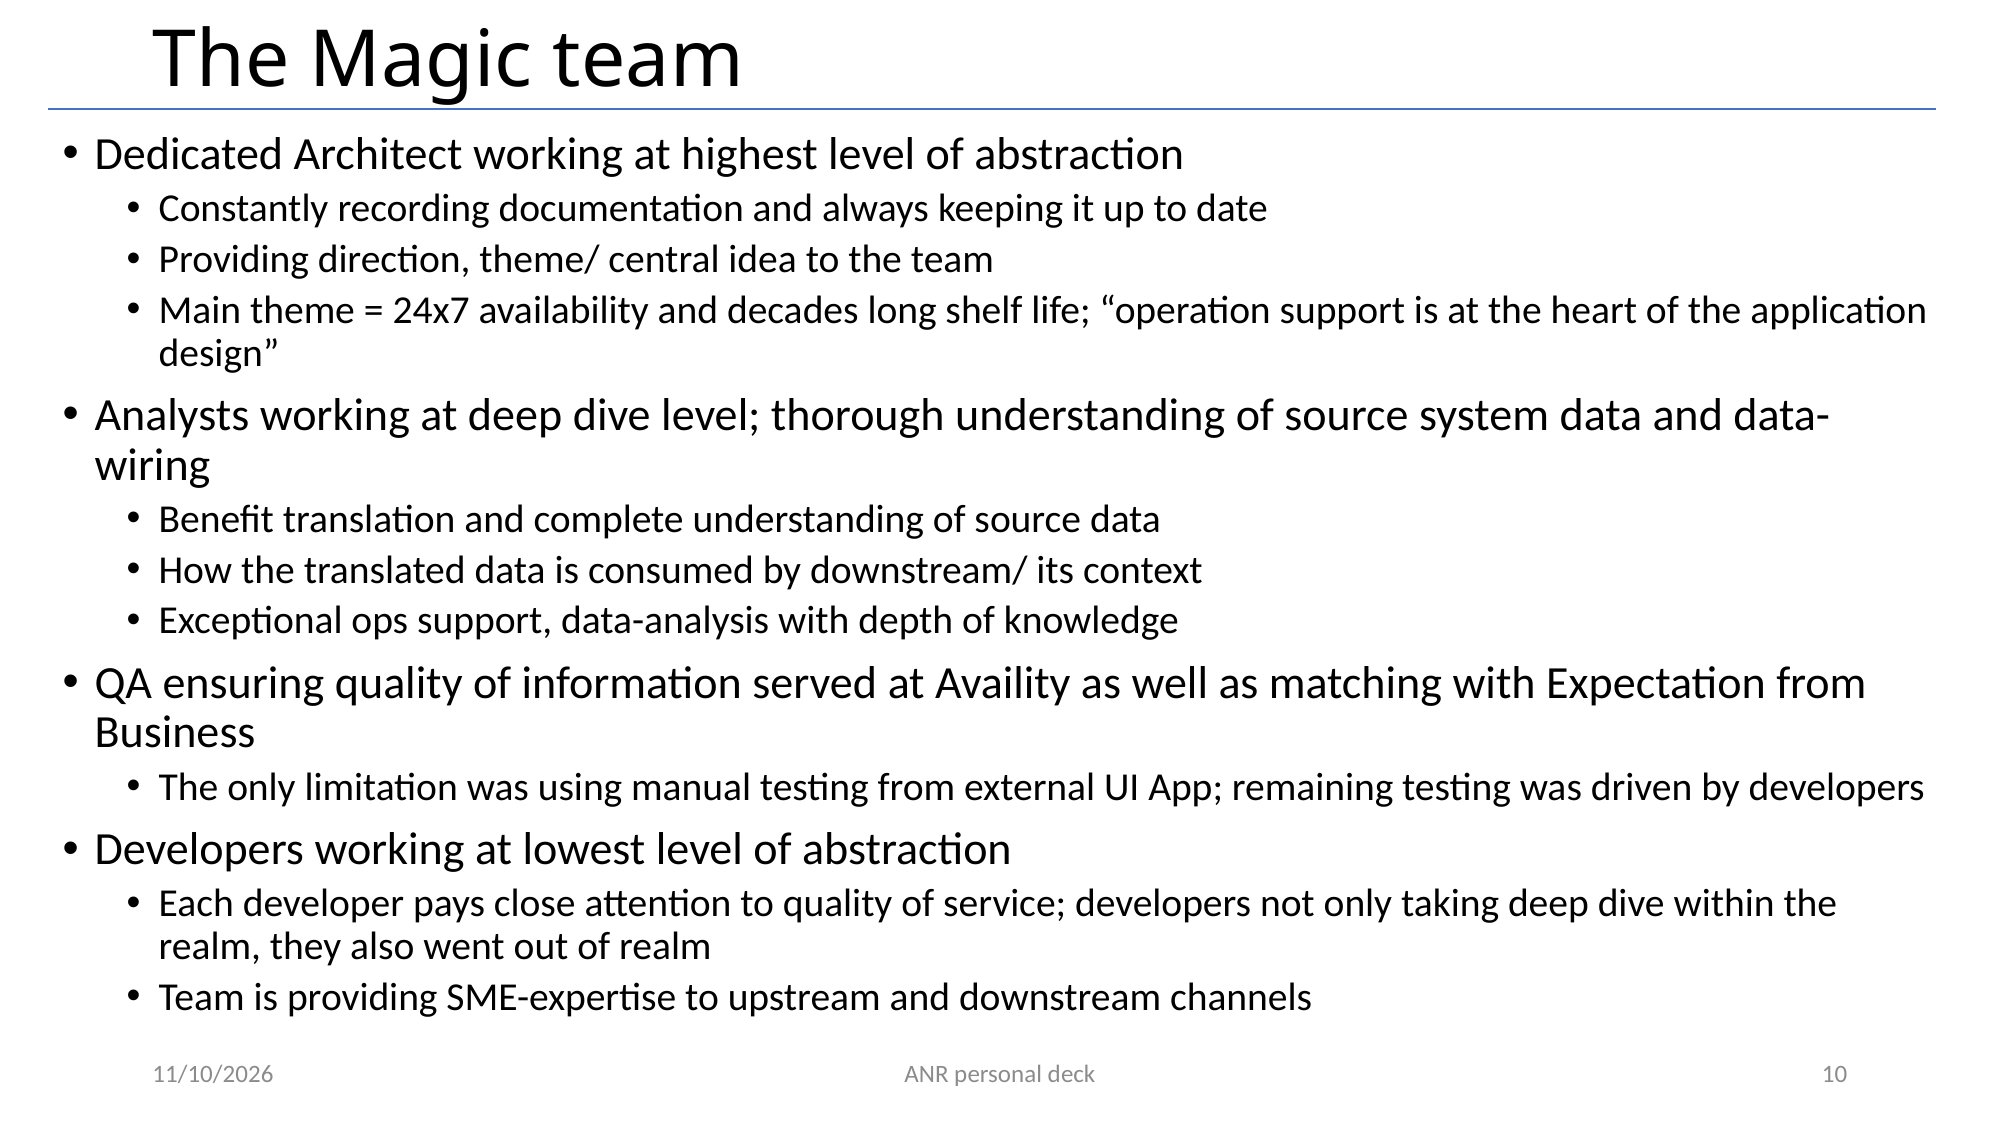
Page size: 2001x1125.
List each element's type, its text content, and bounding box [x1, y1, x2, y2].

title The Magic team [137, 10, 1863, 108]
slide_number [137, 1042, 588, 1103]
slide_number 10 [1412, 1042, 1863, 1103]
footer ANR personal deck [662, 1042, 1338, 1103]
list Dedicated Architect working at highest level of abstraction Constantly recording documentation and always keeping it up to date Providing direction, theme/ central idea to the team Main theme = 24x7 availability and decades long shelf life; “operation support is at the heart of the application design” Analysts working at deep dive level; thorough understanding of source system data and data-wiring Benefit translation and complete understanding of source data How the translated data is consumed by downstream/ its context Exceptional ops support, data-analysis with depth of knowledge QA ensuring quality of information served at Availity as well as matching with Expectation from Business The only limitation was using manual testing from external UI App; remaining testing was driven by developers Developers working at lowest level of abstraction Each developer pays close attention to quality of service; developers not only taking deep dive within the realm, they also went out of realm Team is providing SME-expertise to upstream and downstream channels [47, 122, 1955, 1066]
